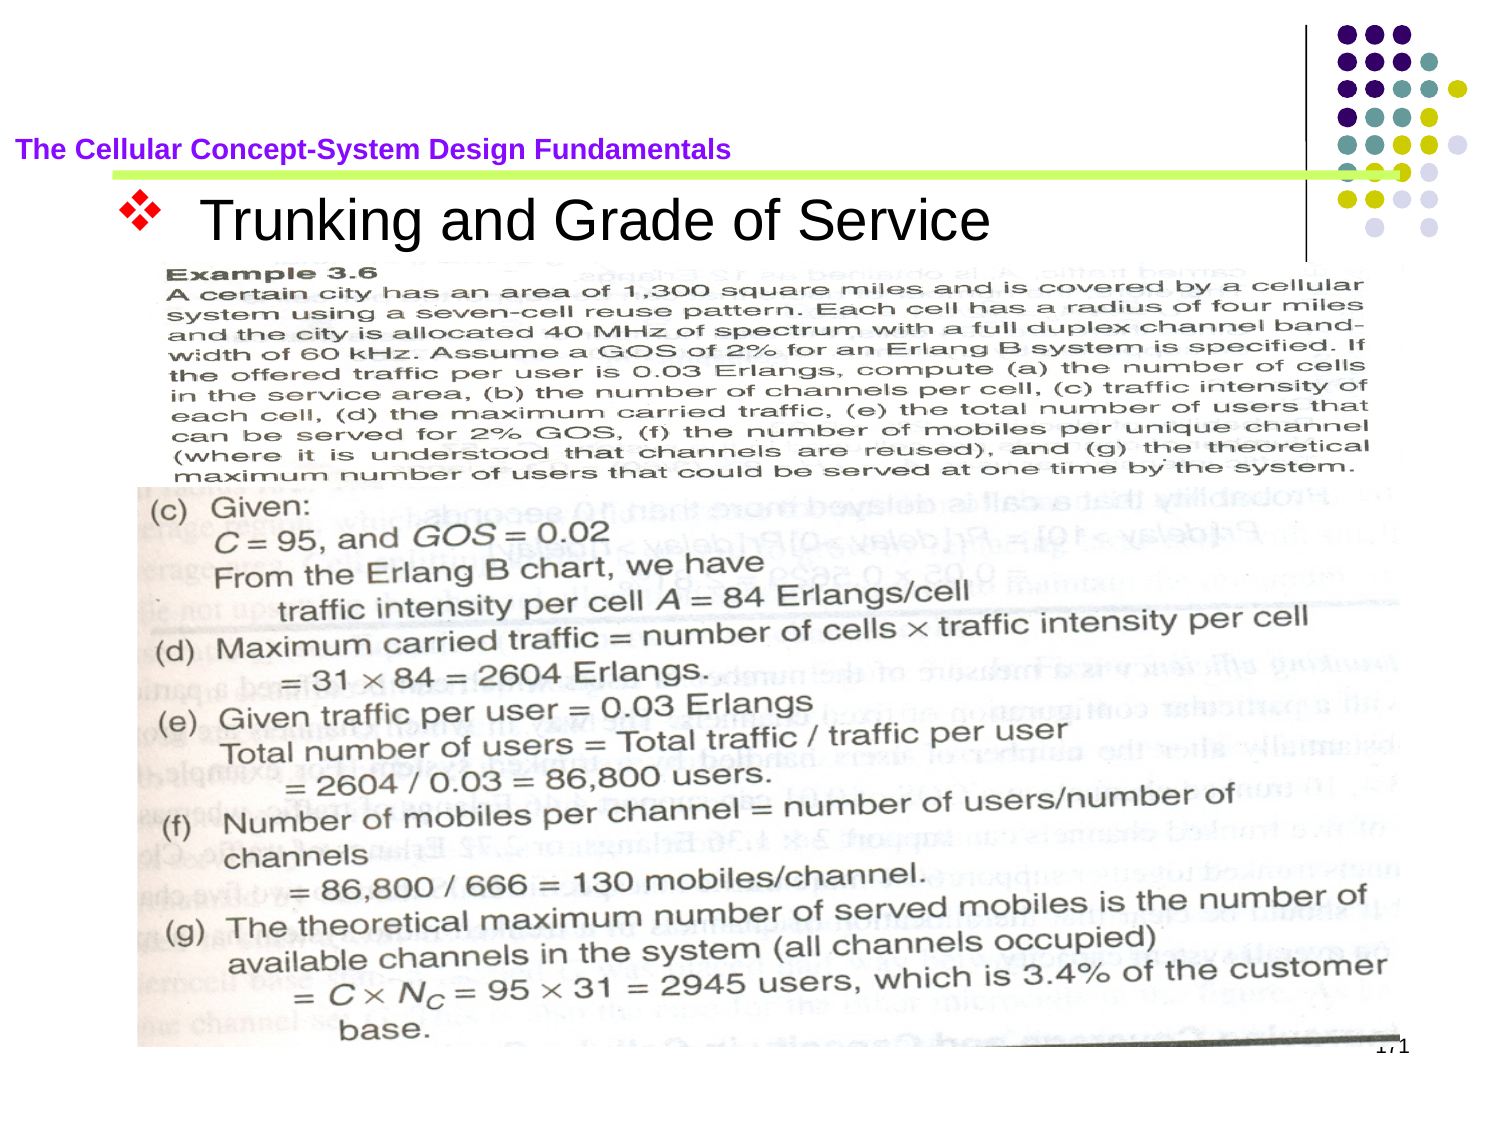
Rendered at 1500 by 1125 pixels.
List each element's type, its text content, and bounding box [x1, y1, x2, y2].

title The Cellular Concept-System Design Fundamentals [0, 24, 950, 175]
slide_number 171 [1074, 1024, 1426, 1101]
text_box Trunking and Grade of Service [99, 174, 1400, 330]
picture [137, 262, 1404, 1047]
